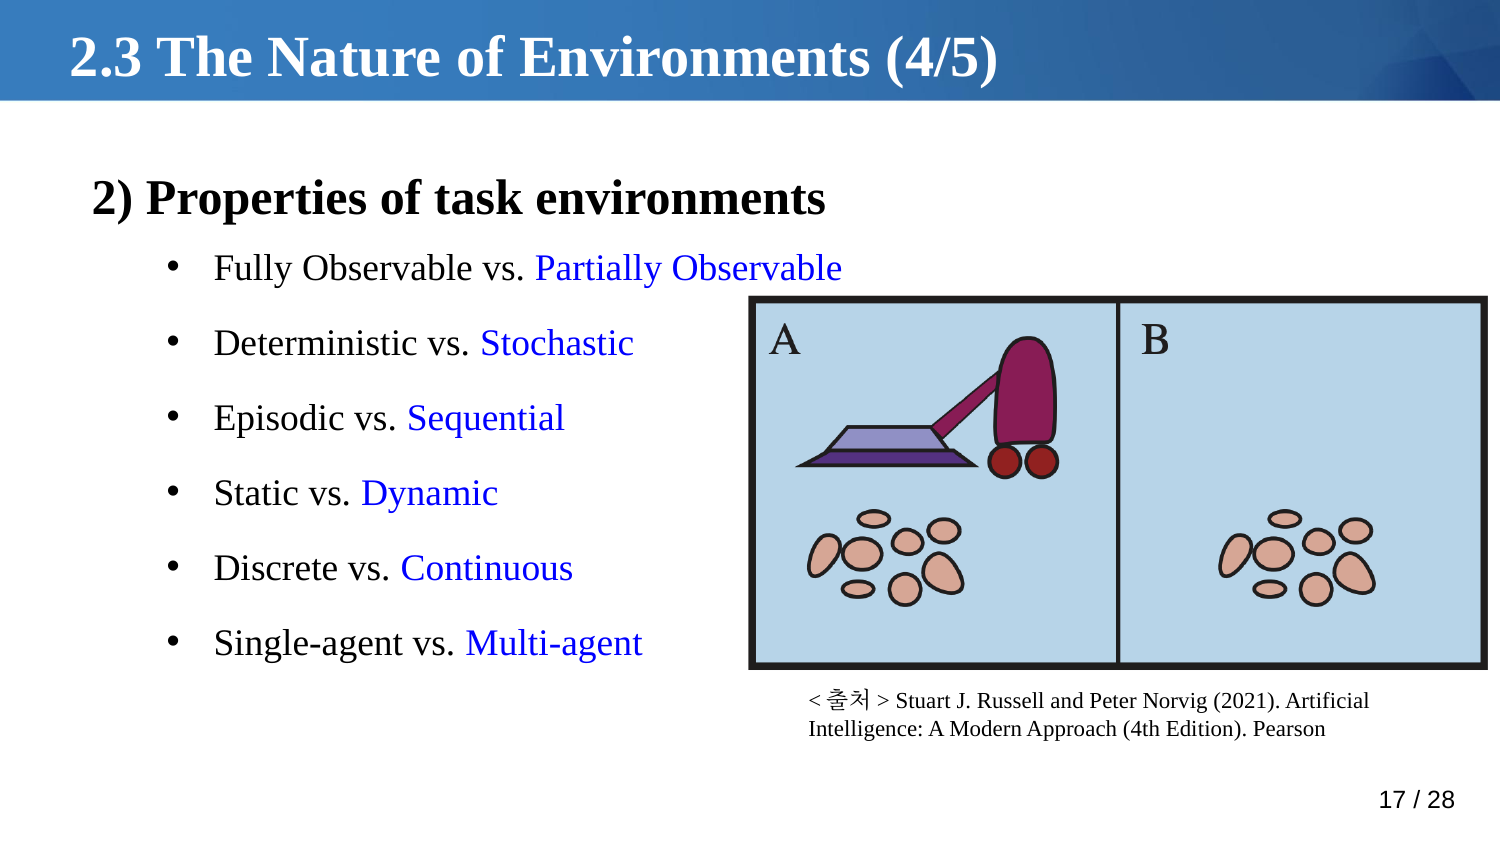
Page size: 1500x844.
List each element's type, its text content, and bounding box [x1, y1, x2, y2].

list 2) Properties of task environments Fully Observable vs. Partially Observable Deterministic vs. Stochastic Episodic vs. Sequential Static vs. Dynamic Discrete vs. Continuous Single-agent vs. Multi-agent [76, 126, 1459, 800]
title 2.3 The Nature of Environments (4/5) [55, 10, 1378, 95]
picture [737, 284, 1498, 679]
picture [0, 0, 1500, 103]
text_box <출처> Stuart J. Russell and Peter Norvig (2021). Artificial Intelligence: A Modern Approach (4th Edition). Pearson [793, 684, 1500, 748]
